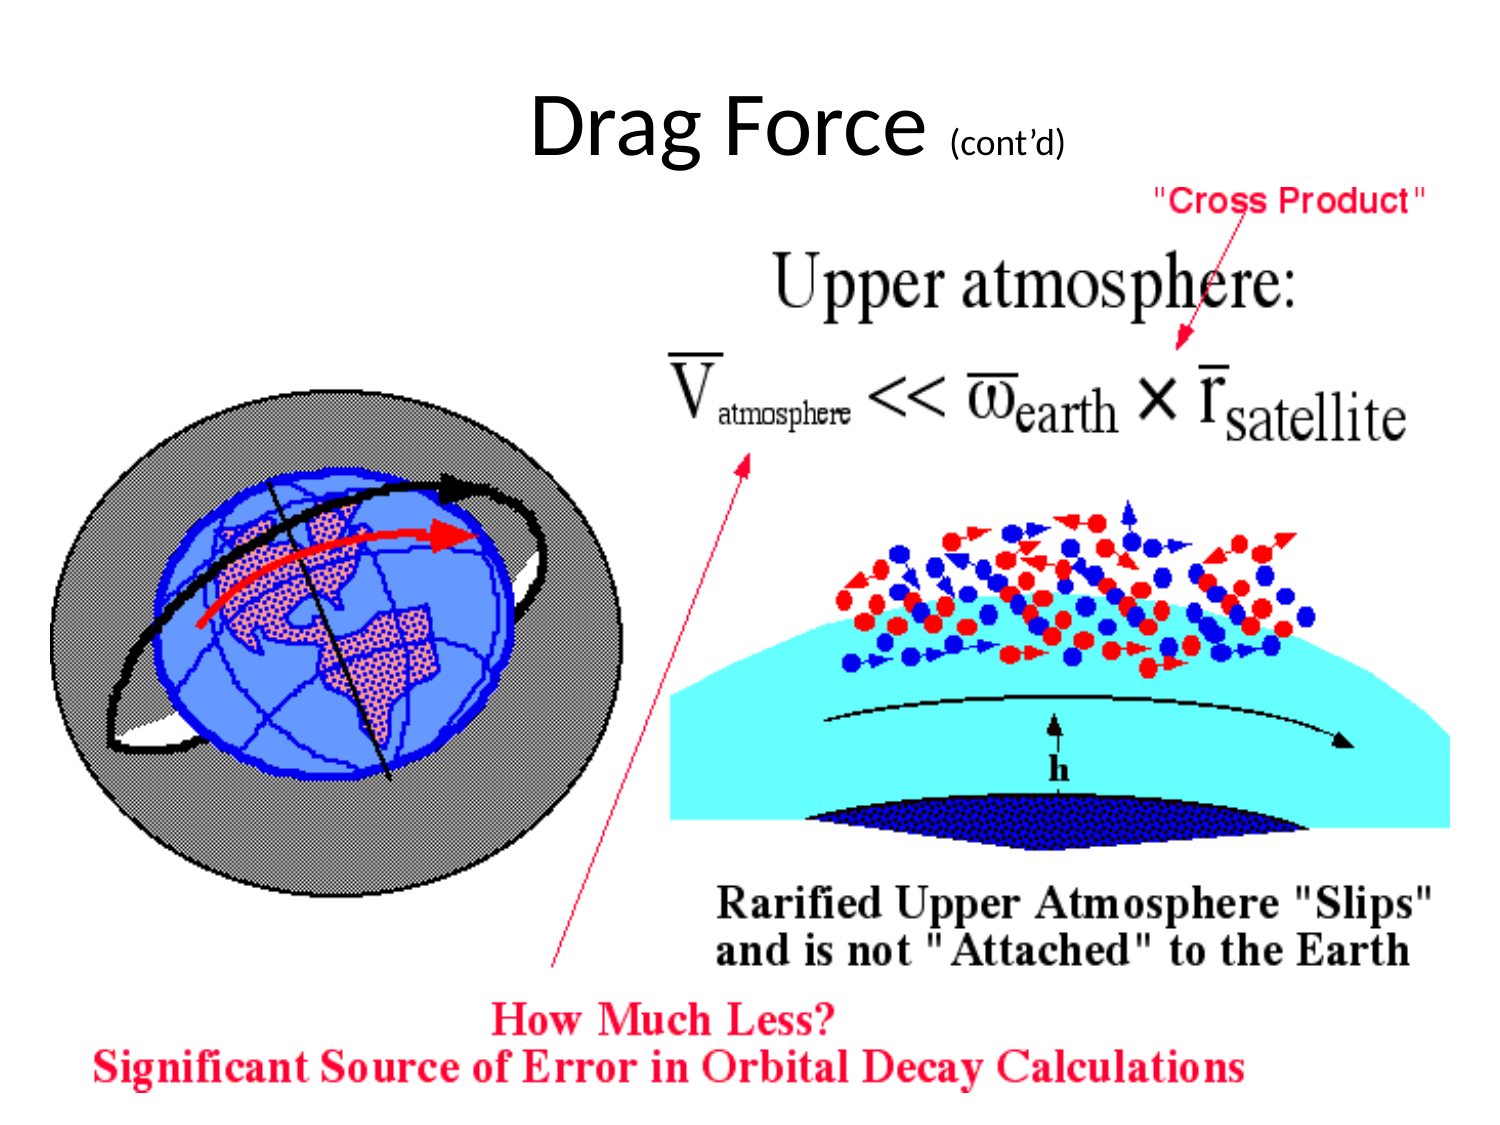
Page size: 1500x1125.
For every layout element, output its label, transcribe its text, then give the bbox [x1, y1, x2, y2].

title Drag Force (cont’d) [150, 24, 1425, 185]
picture [49, 187, 1451, 1093]
